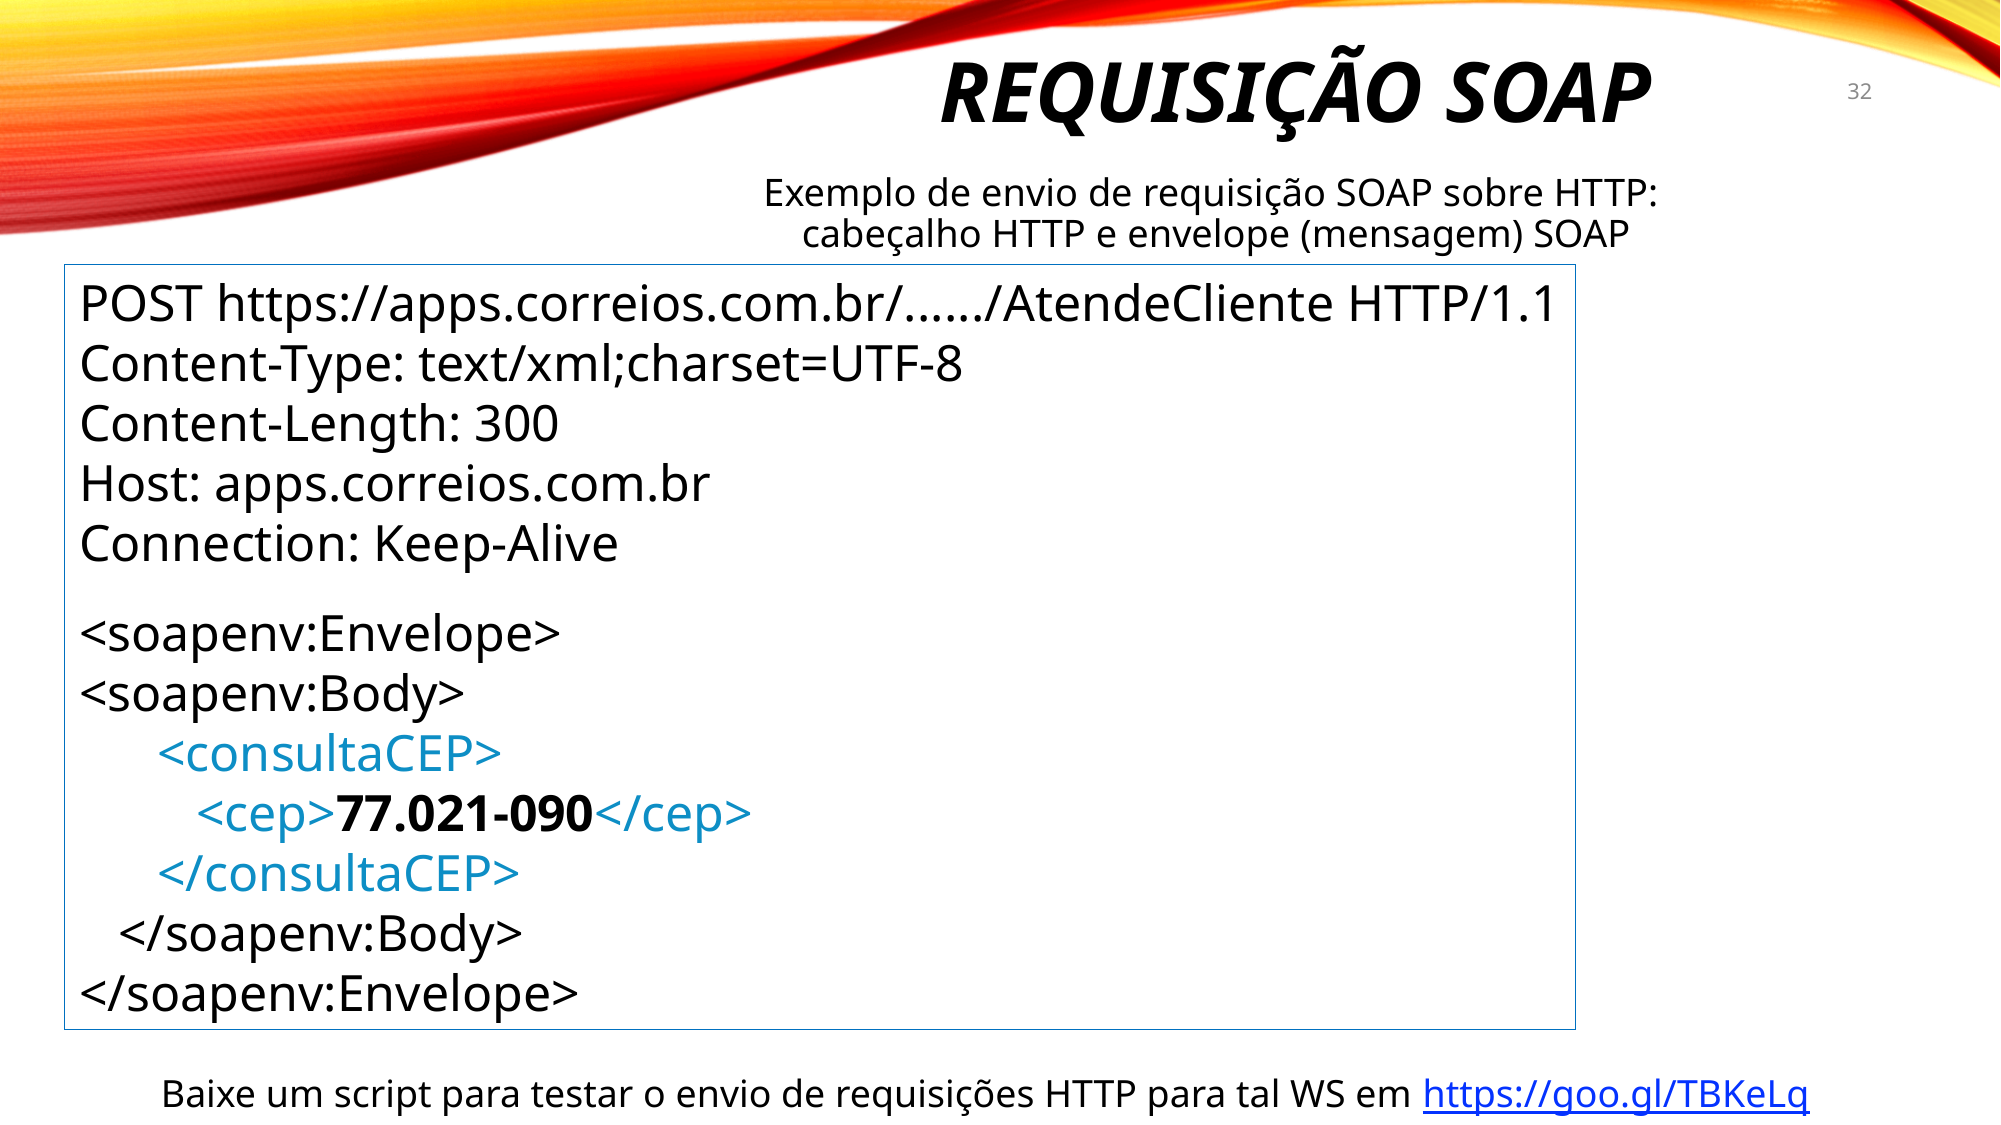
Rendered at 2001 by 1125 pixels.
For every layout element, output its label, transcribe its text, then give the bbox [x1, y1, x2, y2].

text_box POST https://apps.correios.com.br/....../AtendeCliente HTTP/1.1 Content-Type: text/xml;charset=UTF-8 Content-Length: 300 Host: apps.correios.com.br Connection: Keep-Alive <soapenv:Envelope> <soapenv:Body> <consultaCEP> <cep>77.021-090</cep> </consultaCEP> </soapenv:Body> </soapenv:Envelope> [64, 264, 1576, 1030]
title requisiçÃO soap [765, 0, 1827, 192]
text_box Baixe um script para testar o envio de requisições HTTP para tal WS em https://goo.gl/TBKeLq [92, 1062, 1888, 1125]
slide_number 32 [1827, 62, 1888, 123]
picture [1827, 0, 2000, 237]
list Exemplo de envio de requisição SOAP sobre HTTP: cabeçalho HTTP e envelope (mensagem) SOAP [539, 166, 1894, 264]
picture [0, 0, 765, 237]
